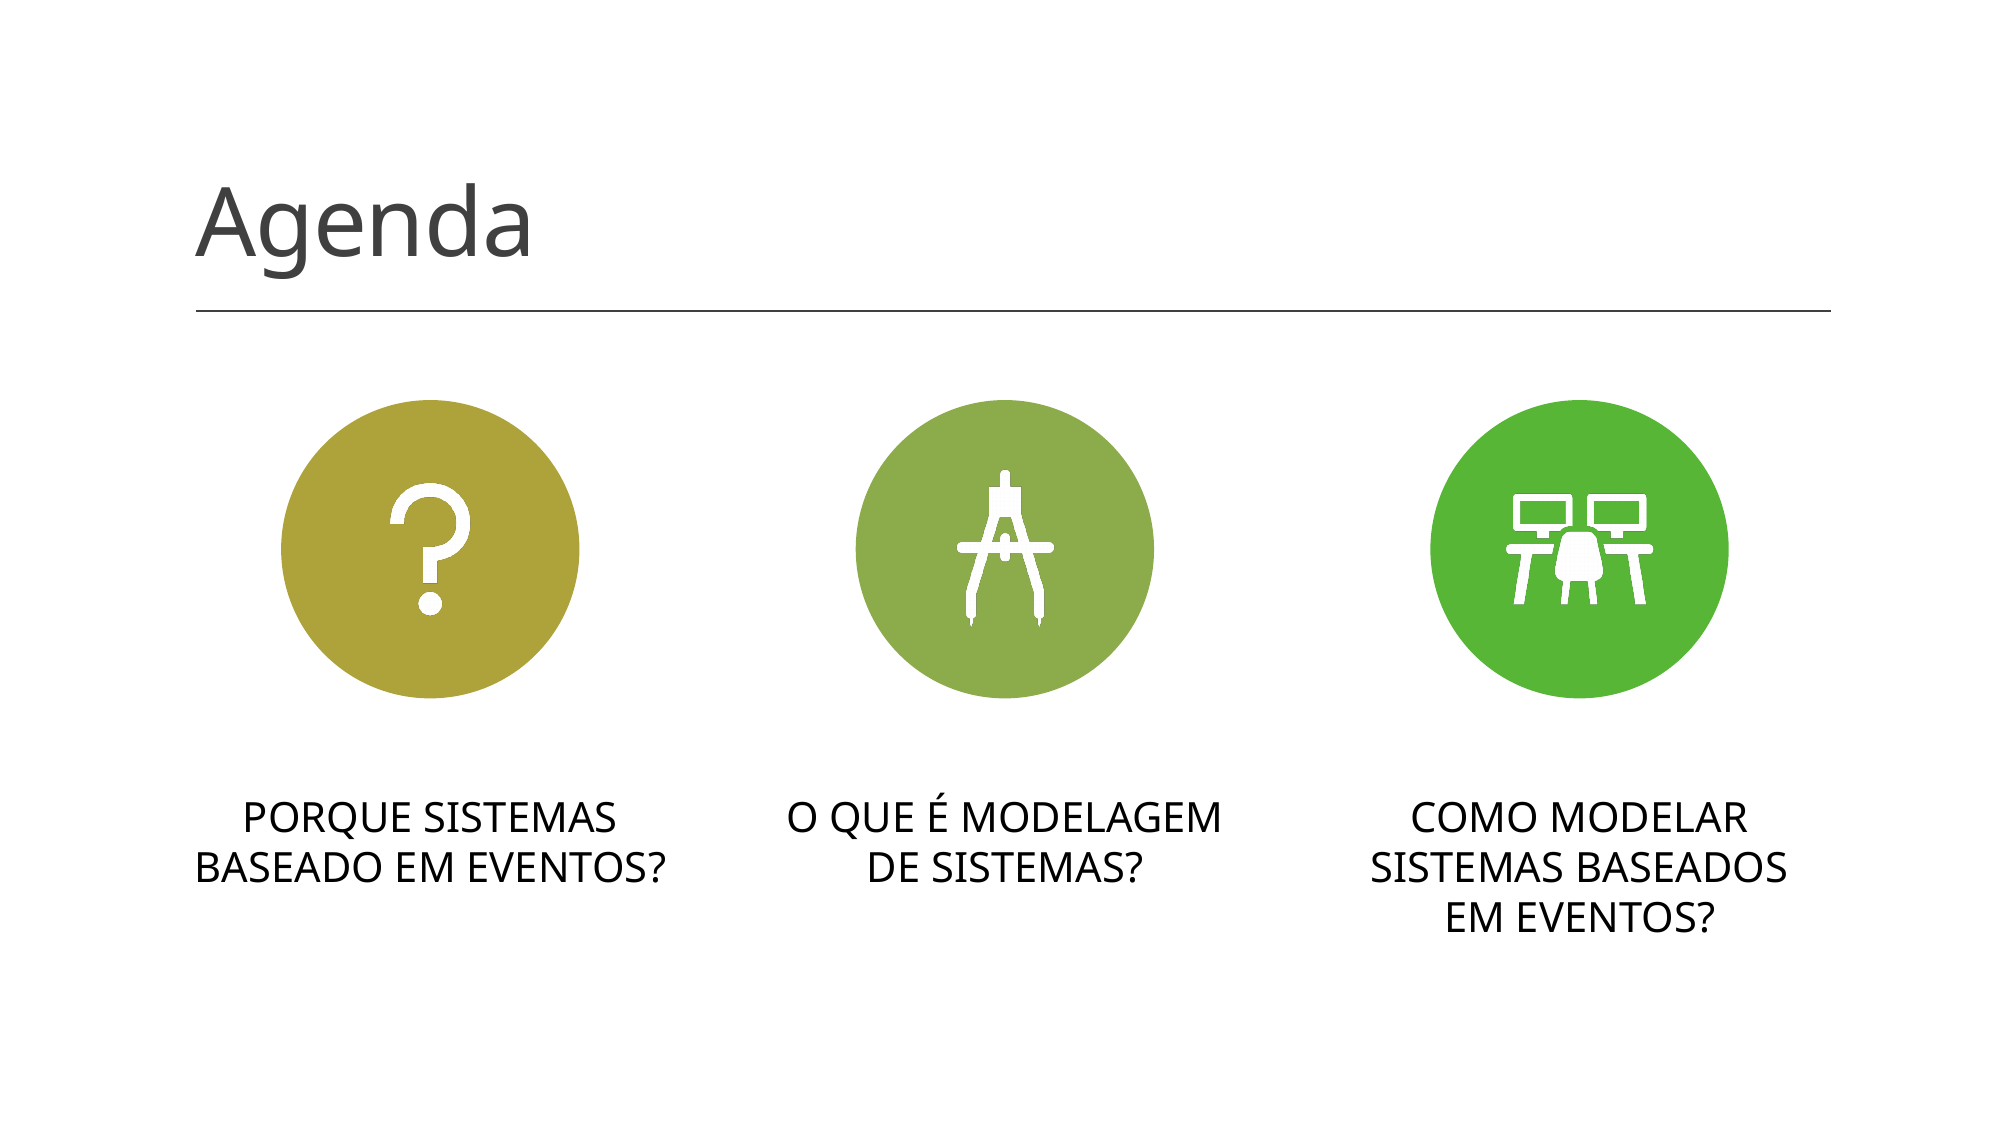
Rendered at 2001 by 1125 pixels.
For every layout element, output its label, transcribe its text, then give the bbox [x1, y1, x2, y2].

title Agenda [180, 47, 1830, 285]
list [179, 343, 1831, 966]
